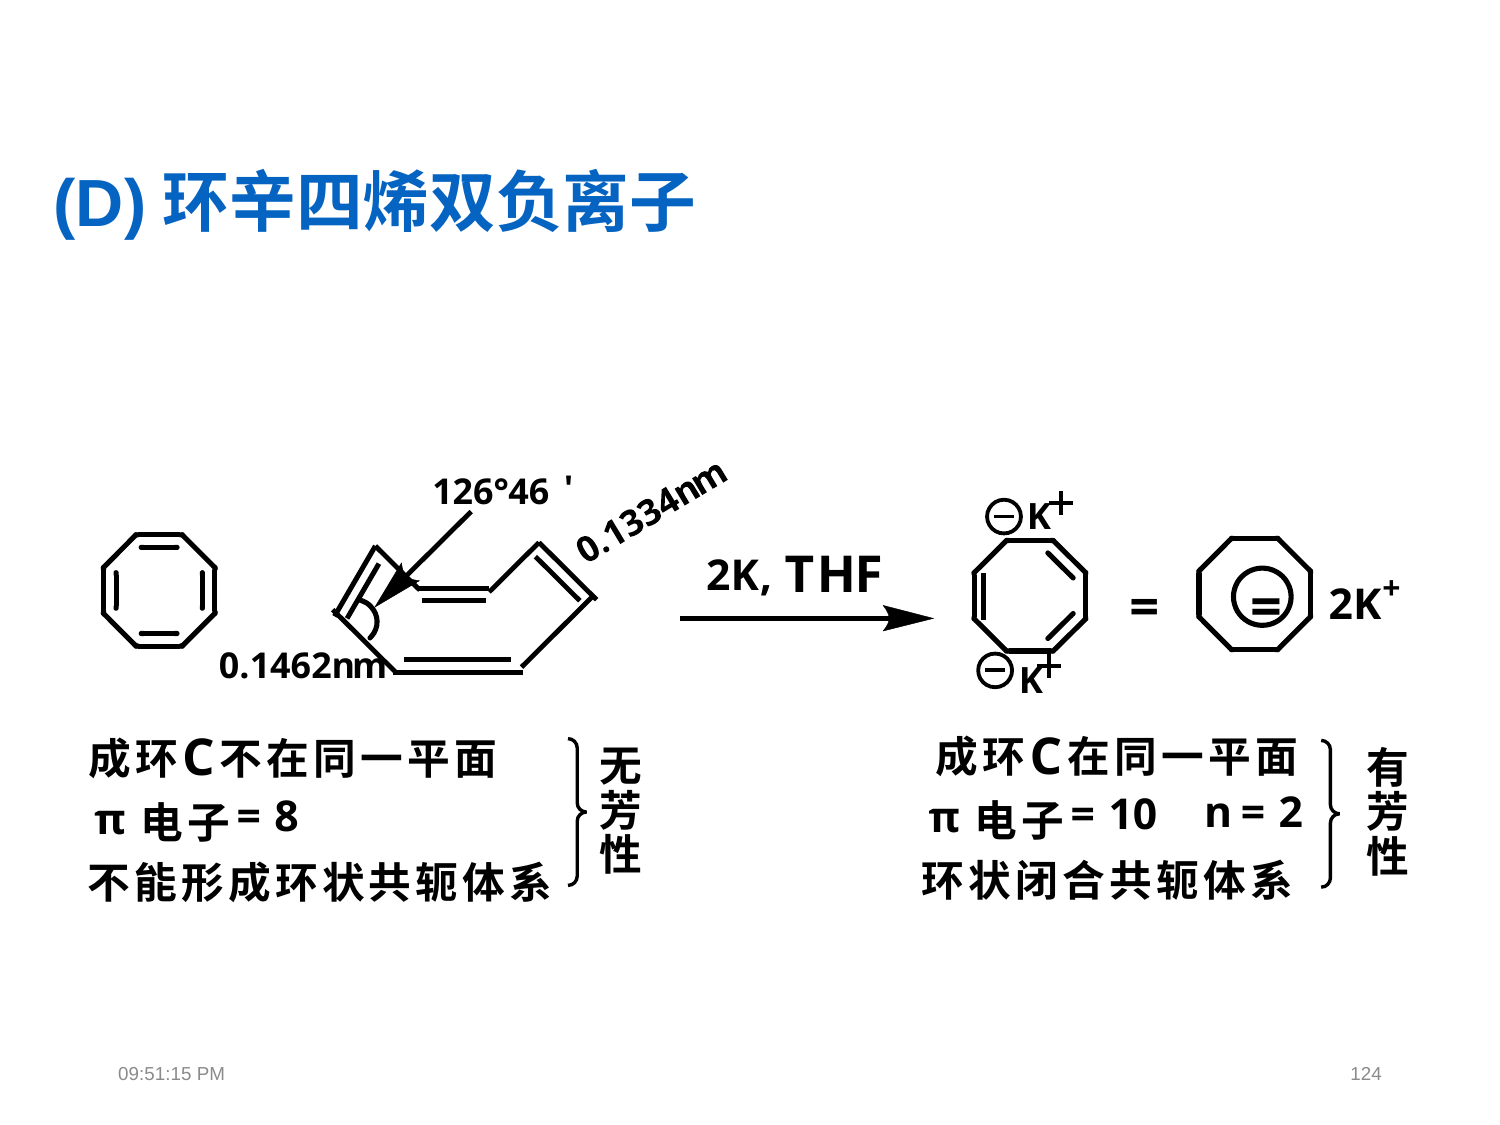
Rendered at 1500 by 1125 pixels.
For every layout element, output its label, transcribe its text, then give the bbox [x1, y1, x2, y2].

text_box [80, 450, 1420, 913]
slide_number 124 [1059, 1042, 1397, 1103]
text_box (D)环辛四烯双负离子 [25, 137, 725, 263]
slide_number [103, 1042, 441, 1103]
